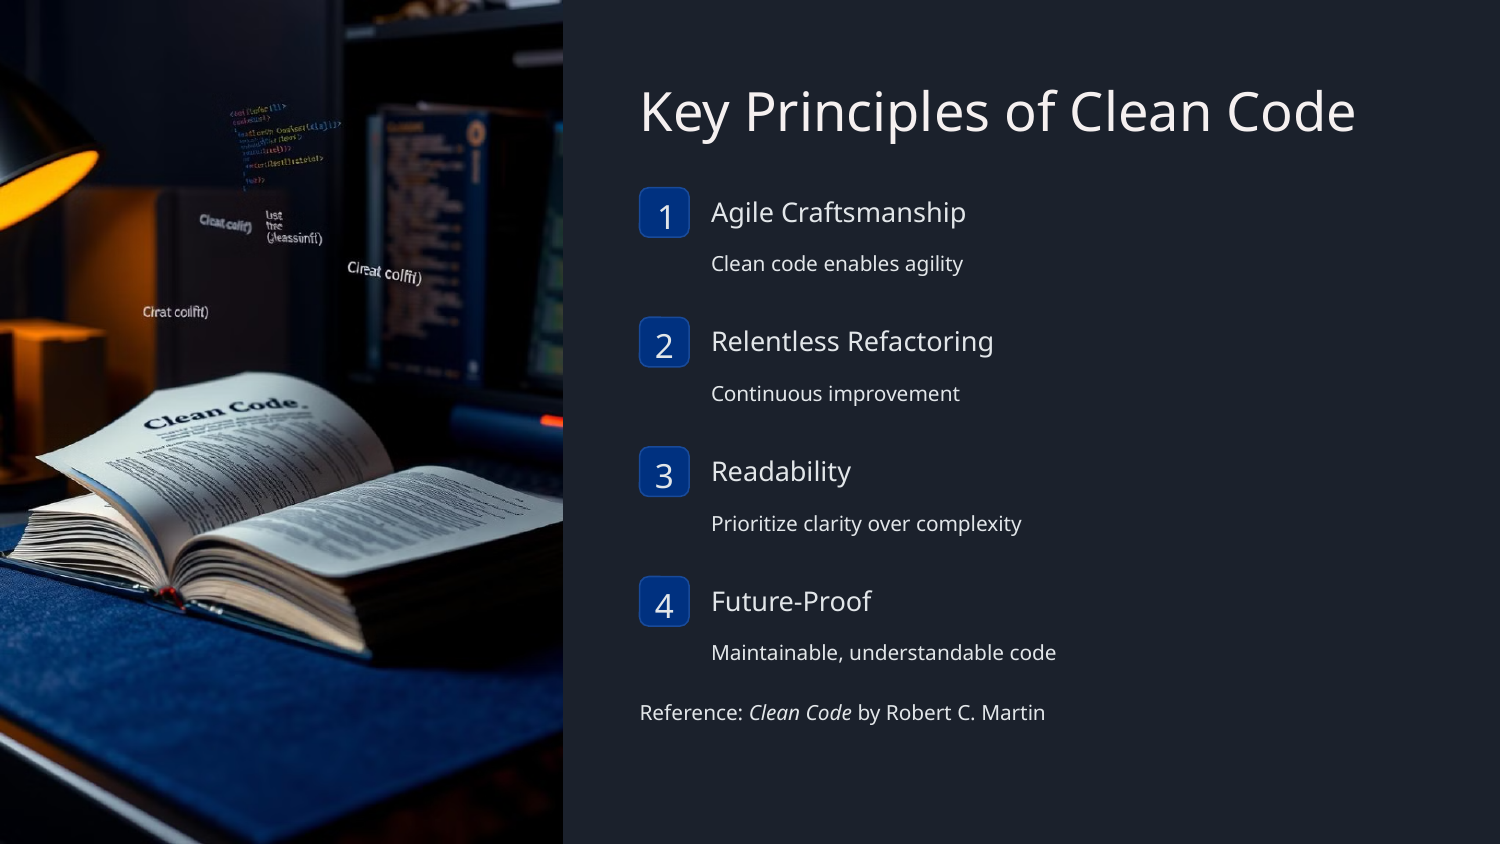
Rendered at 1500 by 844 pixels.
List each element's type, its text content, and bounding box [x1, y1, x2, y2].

text_box Relentless Refactoring [711, 317, 1018, 352]
text_box Continuous improvement [711, 364, 1423, 401]
text_box [639, 576, 690, 627]
text_box Readability [711, 446, 987, 482]
text_box [639, 317, 690, 367]
text_box Prioritize clarity over complexity [711, 494, 1423, 530]
text_box 3 [655, 455, 674, 489]
picture [0, 0, 563, 844]
text_box Reference: Clean Code by Robert C. Martin [639, 684, 1423, 720]
text_box 2 [654, 325, 675, 359]
text_box Agile Craftsmanship [711, 187, 989, 223]
text_box Clean code enables agility [711, 235, 1423, 271]
text_box [639, 446, 690, 497]
text_box 4 [653, 584, 675, 618]
text_box Key Principles of Clean Code [639, 61, 1407, 130]
text_box 1 [657, 195, 672, 229]
text_box [639, 187, 690, 238]
text_box Maintainable, understandable code [711, 624, 1423, 660]
text_box Future-Proof [711, 576, 987, 611]
